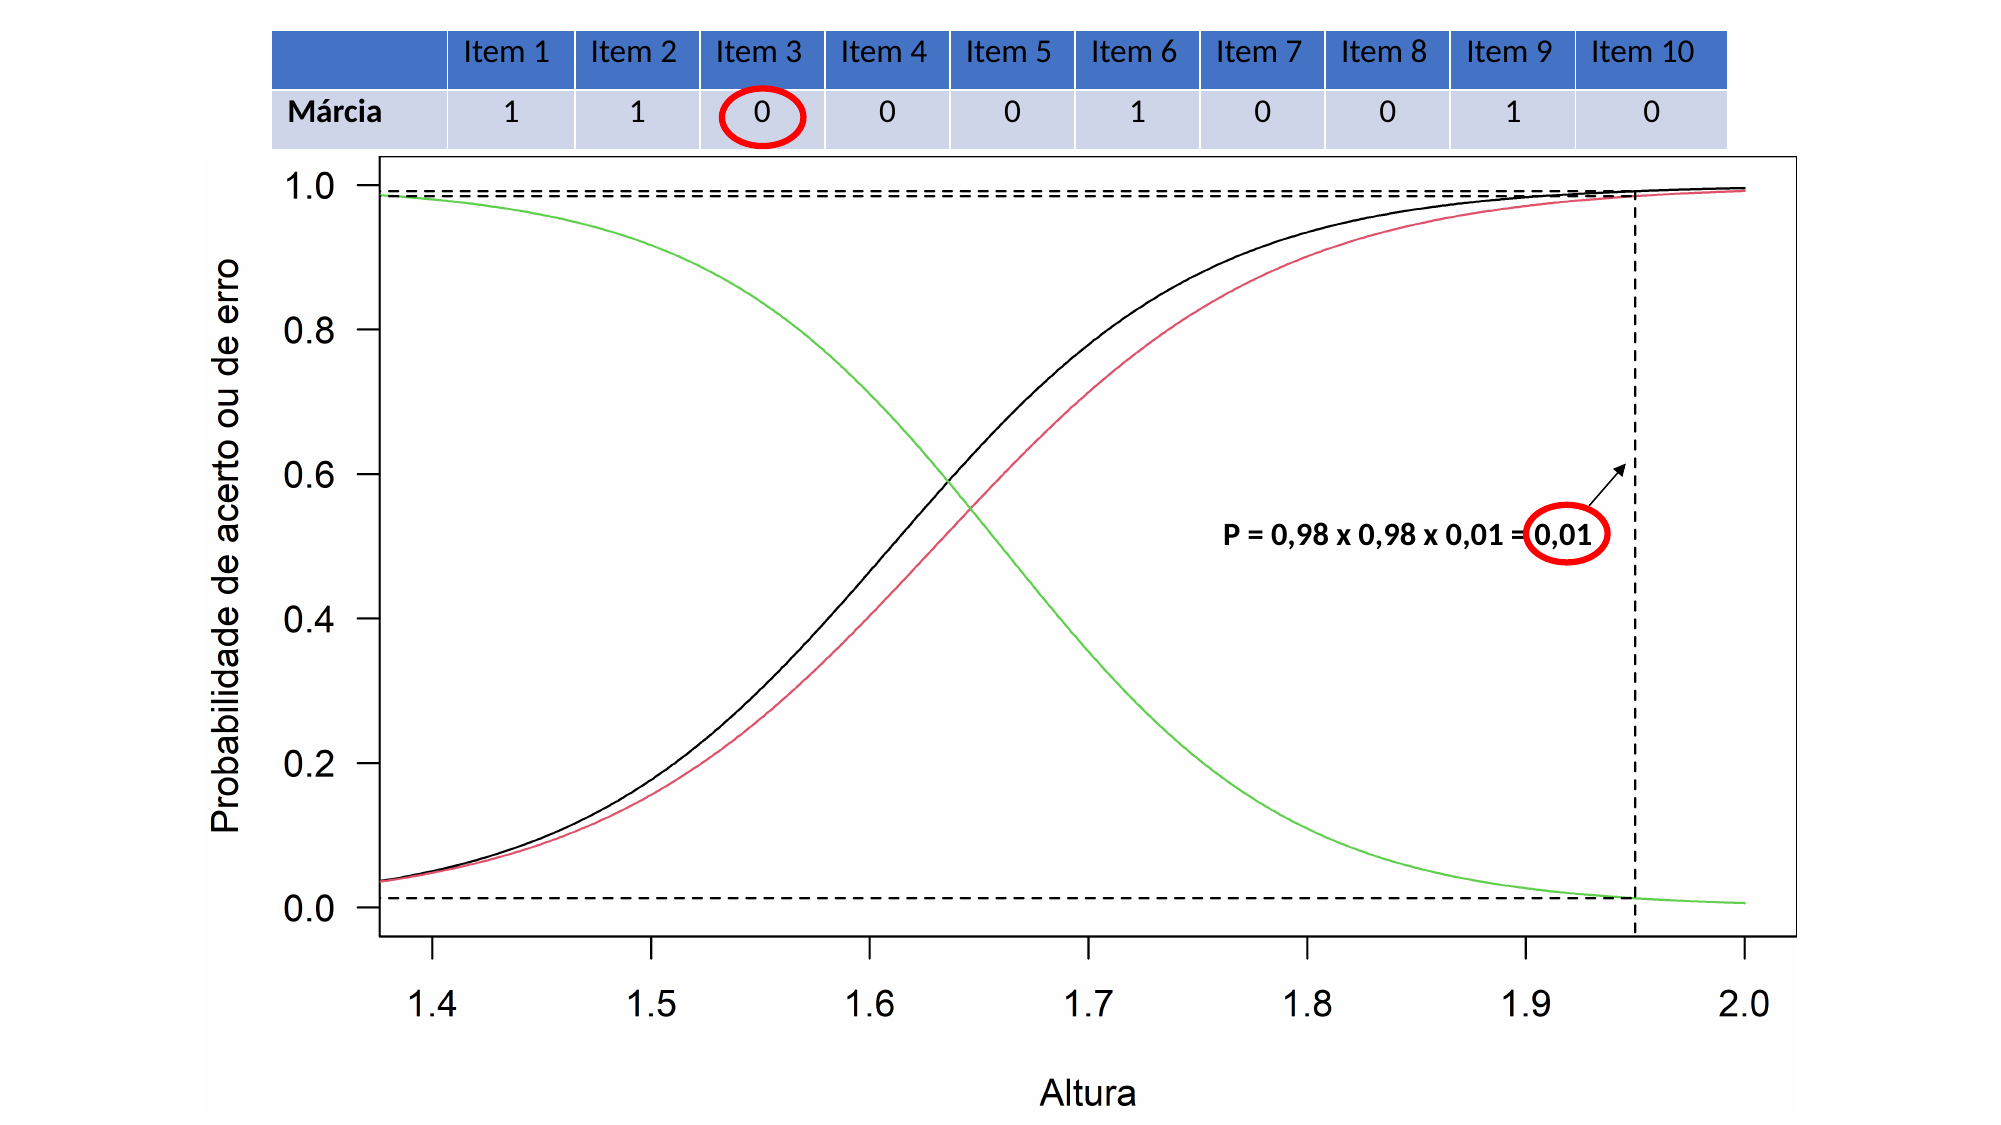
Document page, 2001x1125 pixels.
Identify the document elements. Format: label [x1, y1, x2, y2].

table_cell [1576, 91, 1727, 149]
table_cell [951, 91, 1074, 149]
table_cell [701, 91, 824, 149]
table_cell [576, 91, 699, 149]
table_header [701, 31, 824, 89]
table_header [272, 31, 447, 89]
text_box [720, 87, 805, 148]
table_cell [826, 91, 949, 149]
text_box [1589, 463, 1626, 506]
picture [202, 156, 1797, 1114]
table_cell [1076, 91, 1199, 149]
table_header [1576, 31, 1727, 89]
table_header [1201, 31, 1324, 89]
table_cell [448, 91, 574, 149]
table_cell [272, 91, 447, 149]
table_header [1451, 31, 1575, 89]
table_header [448, 31, 574, 89]
table_header [826, 31, 949, 89]
table_cell [1326, 91, 1449, 149]
table_header [576, 31, 699, 89]
table_cell [1451, 91, 1575, 149]
table_cell [1201, 91, 1324, 149]
table_header [1326, 31, 1449, 89]
table_header [1076, 31, 1199, 89]
table_header [951, 31, 1074, 89]
